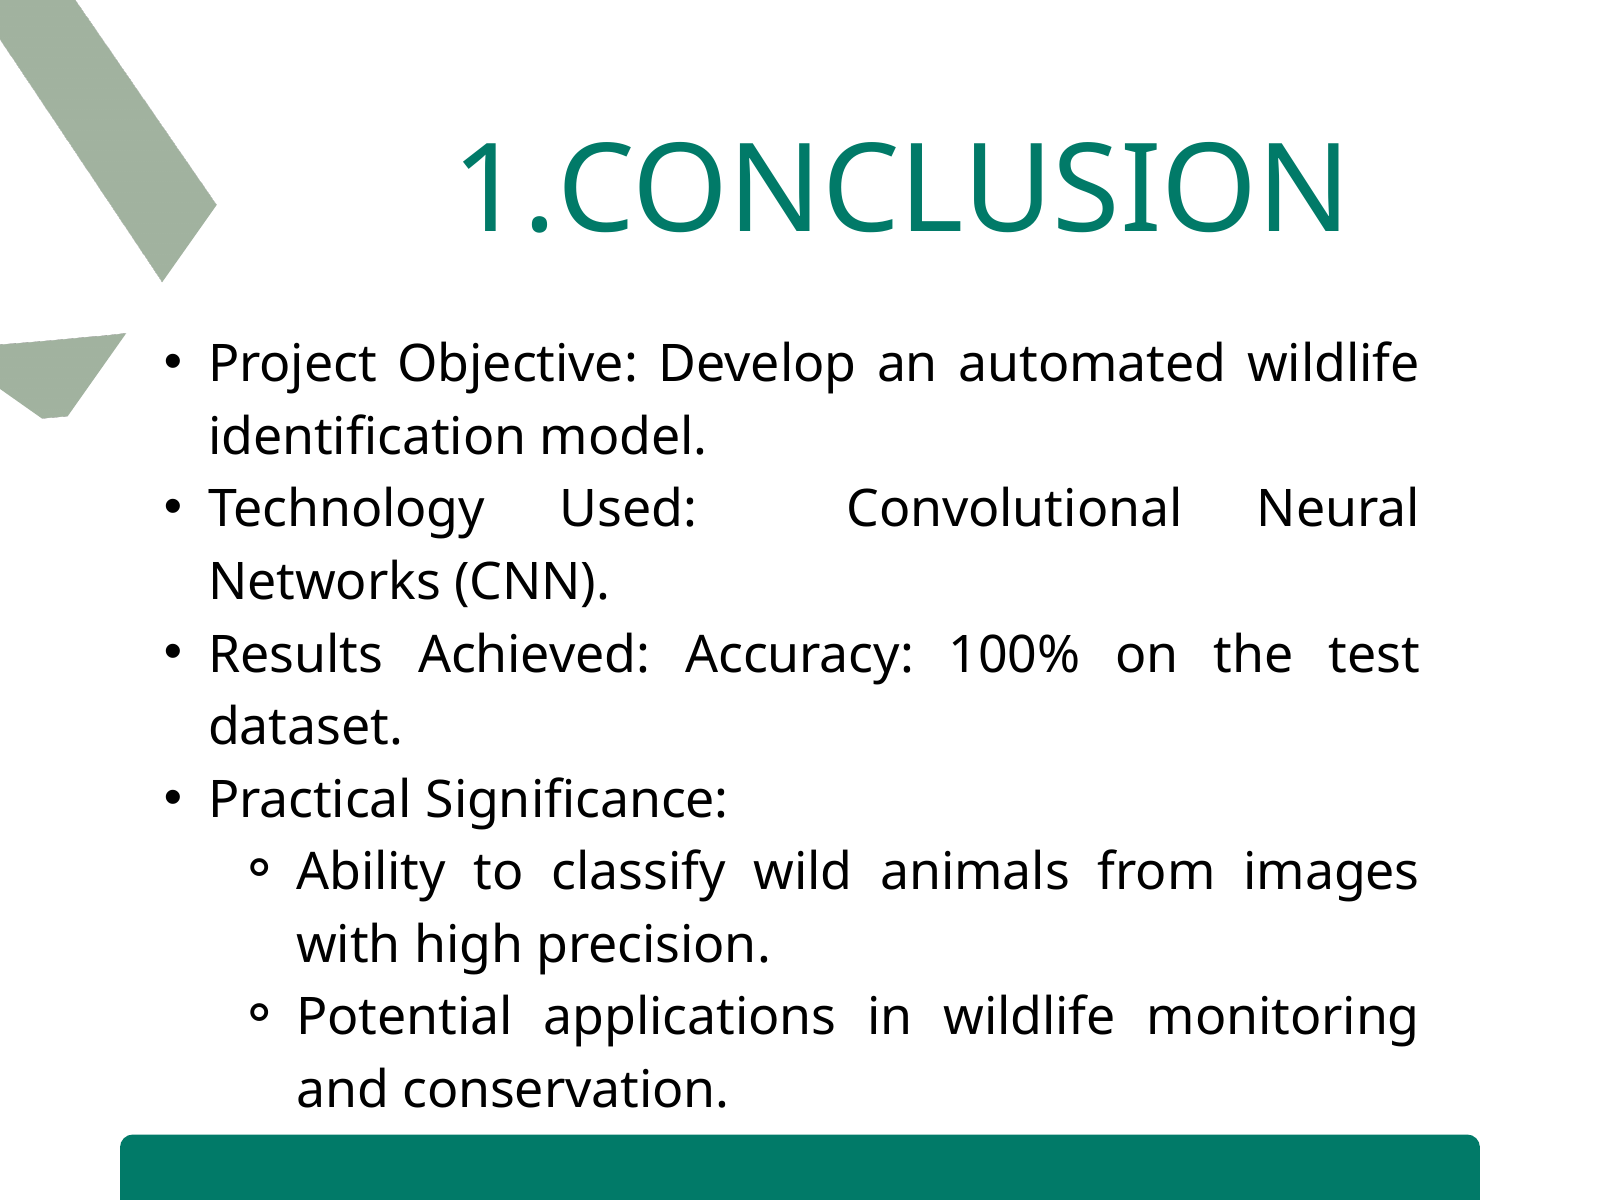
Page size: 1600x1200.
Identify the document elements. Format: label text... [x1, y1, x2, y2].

text_box Project Objective: Develop an automated wildlife identification model. Technology Used: Convolutional Neural Networks (CNN). Results Achieved: Accuracy: 100% on the test dataset. Practical Significance: Ability to classify wild animals from images with high precision. Potential applications in wildlife monitoring and conservation. [119, 319, 1421, 1118]
text_box CONCLUSION [348, 157, 1600, 256]
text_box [119, 1134, 1481, 1200]
text_box [0, 0, 295, 430]
